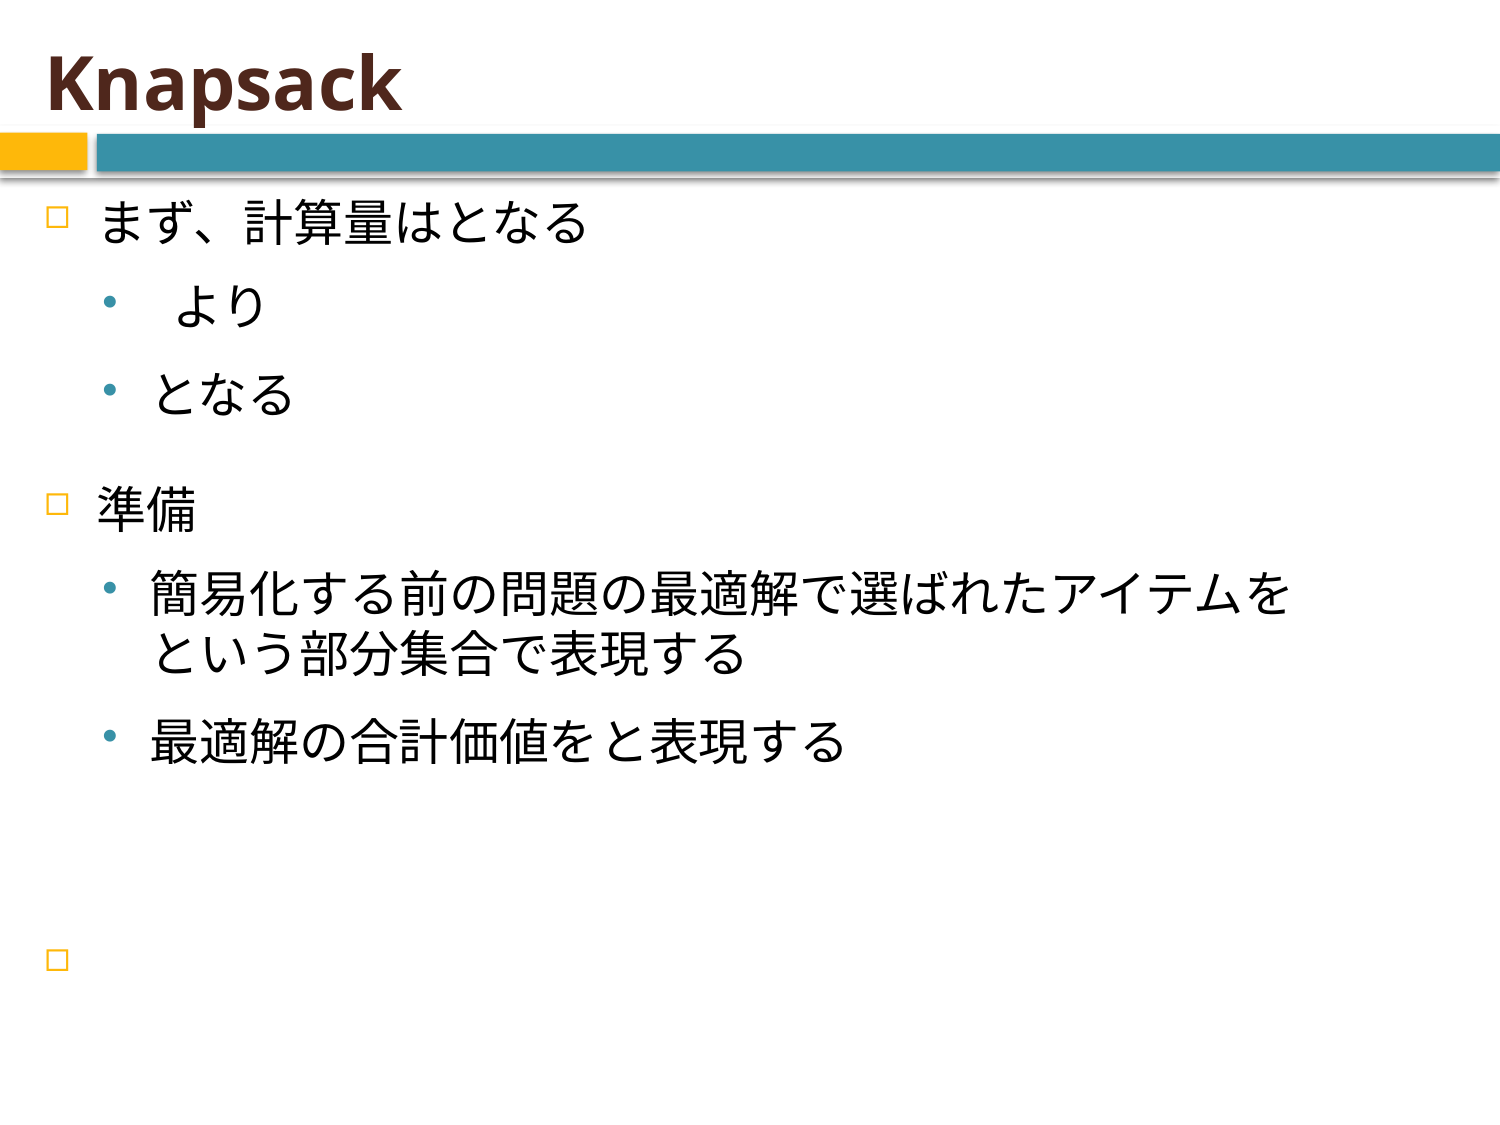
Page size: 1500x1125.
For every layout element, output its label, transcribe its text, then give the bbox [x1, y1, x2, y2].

title Knapsack [29, 30, 1471, 131]
